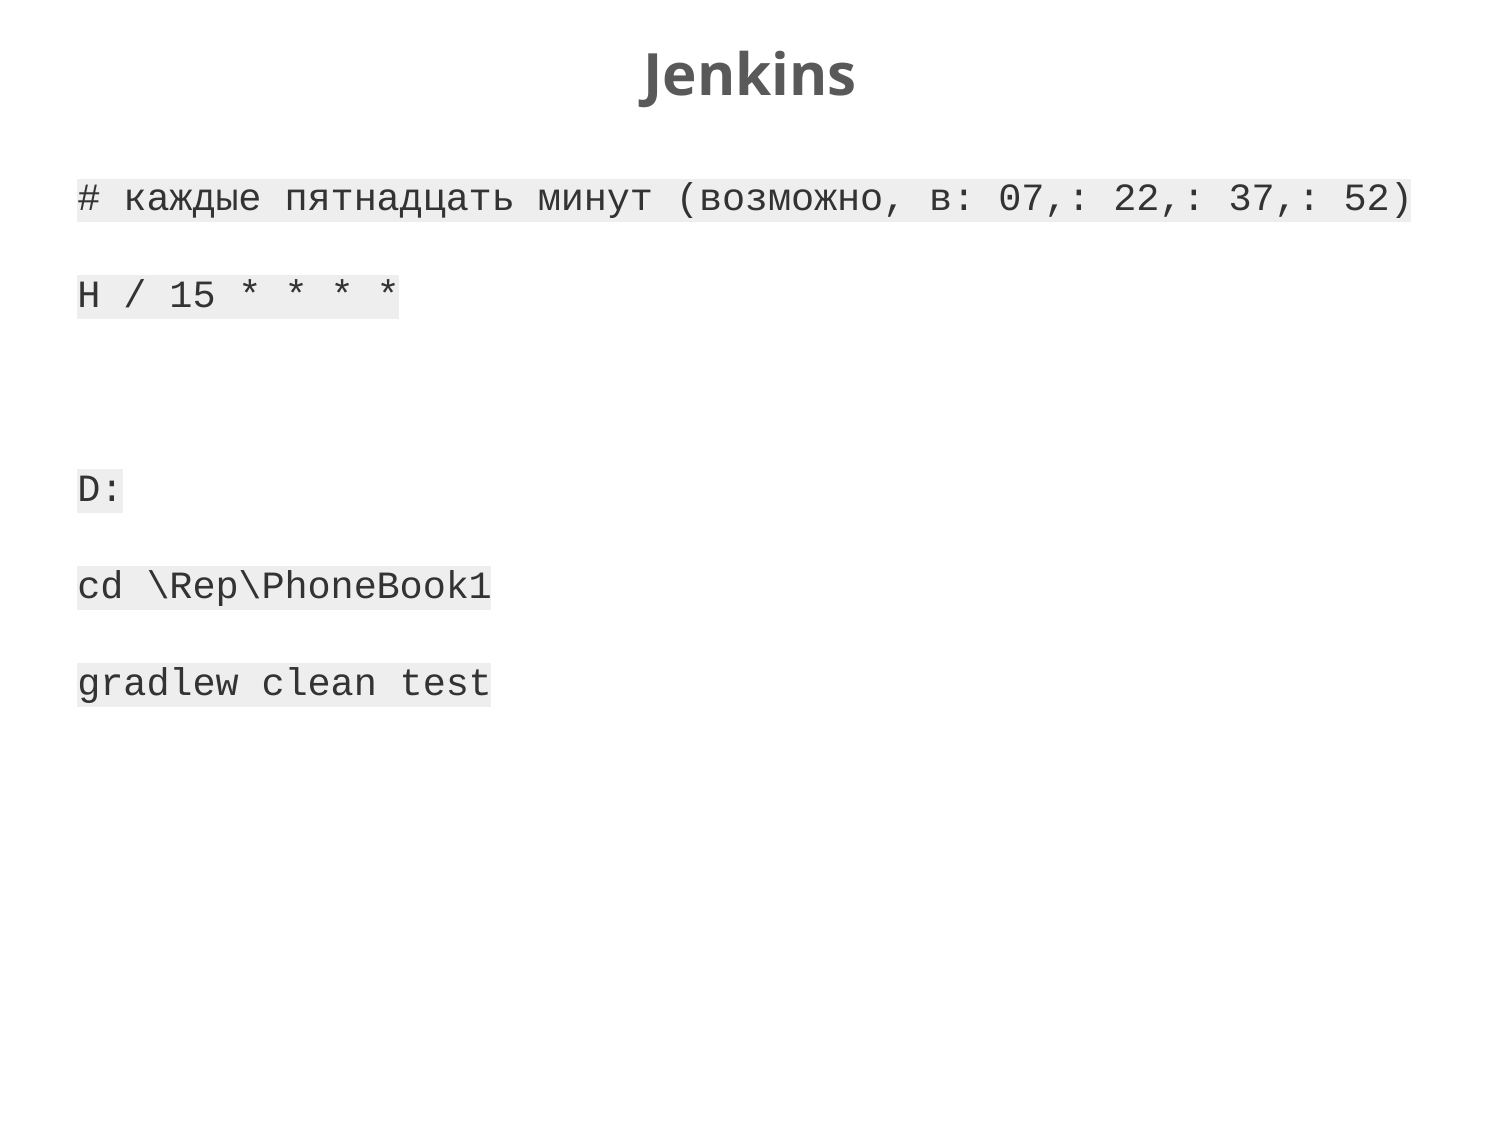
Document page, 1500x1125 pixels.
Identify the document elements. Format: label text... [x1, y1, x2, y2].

text_box Jenkins [39, 21, 1461, 129]
text_box # каждые пятнадцать минут (возможно, в: 07,: 22,: 37,: 52) H / 15 * * * * D: cd \Rep\PhoneBook1 gradlew clean test [39, 129, 1461, 1099]
